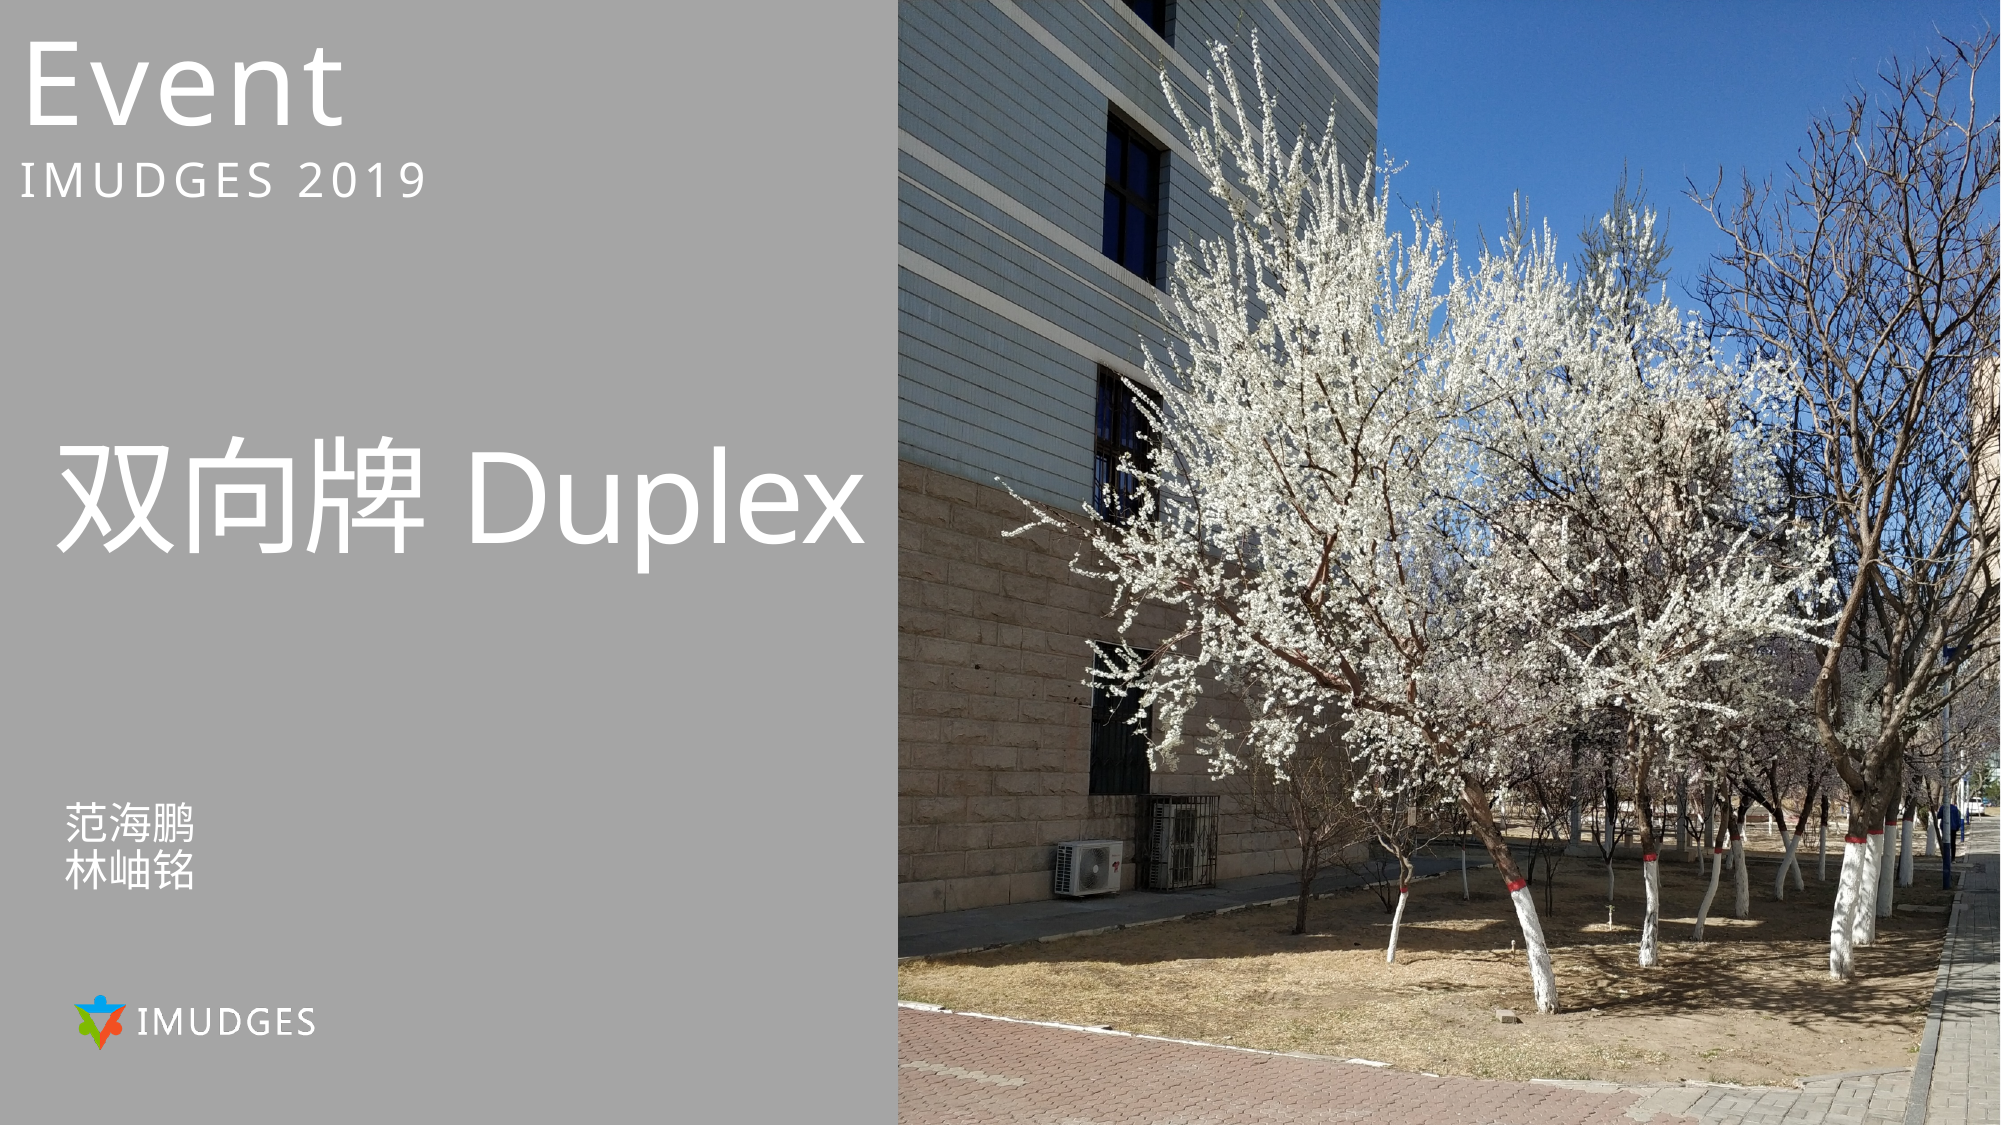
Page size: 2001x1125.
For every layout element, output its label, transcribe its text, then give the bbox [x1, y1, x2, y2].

list 范海鹏 林岫铭 [46, 783, 884, 931]
title 双向牌Duplex [45, 426, 884, 632]
text_box Event IMUDGES 2019 [12, 1, 435, 215]
picture [74, 995, 323, 1050]
picture [884, 1, 2001, 1125]
